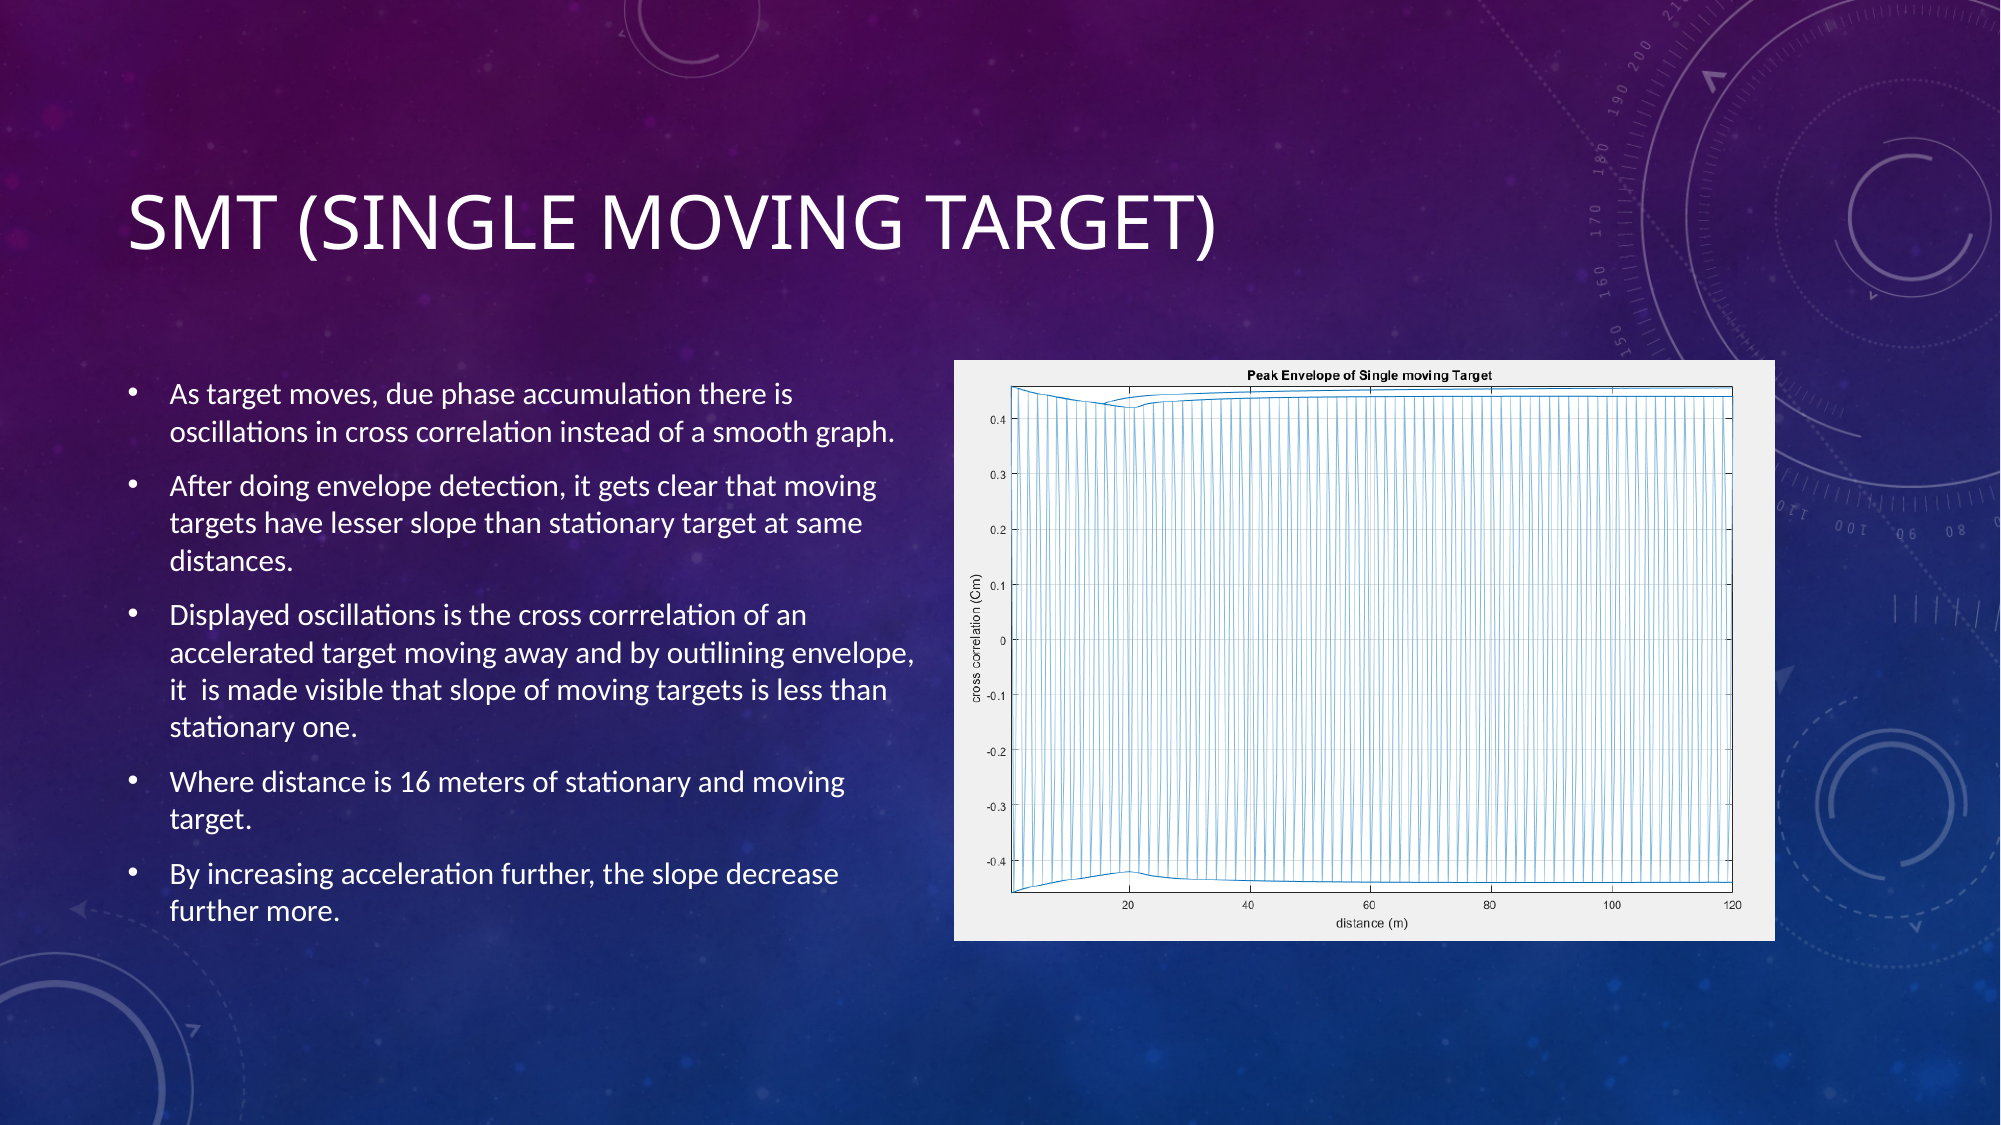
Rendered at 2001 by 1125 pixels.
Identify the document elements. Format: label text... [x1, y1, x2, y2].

list As target moves, due phase accumulation there is oscillations in cross correlation instead of a smooth graph. After doing envelope detection, it gets clear that moving targets have lesser slope than stationary target at same distances. Displayed oscillations is the cross corrrelation of an accelerated target moving away and by outilining envelope, it is made visible that slope of moving targets is less than stationary one. Where distance is 16 meters of stationary and moving target. By increasing acceleration further, the slope decrease further more. [112, 351, 932, 950]
title SMT (Single Moving Target) [112, 99, 1775, 339]
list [954, 360, 1775, 941]
picture [0, 0, 2001, 1125]
